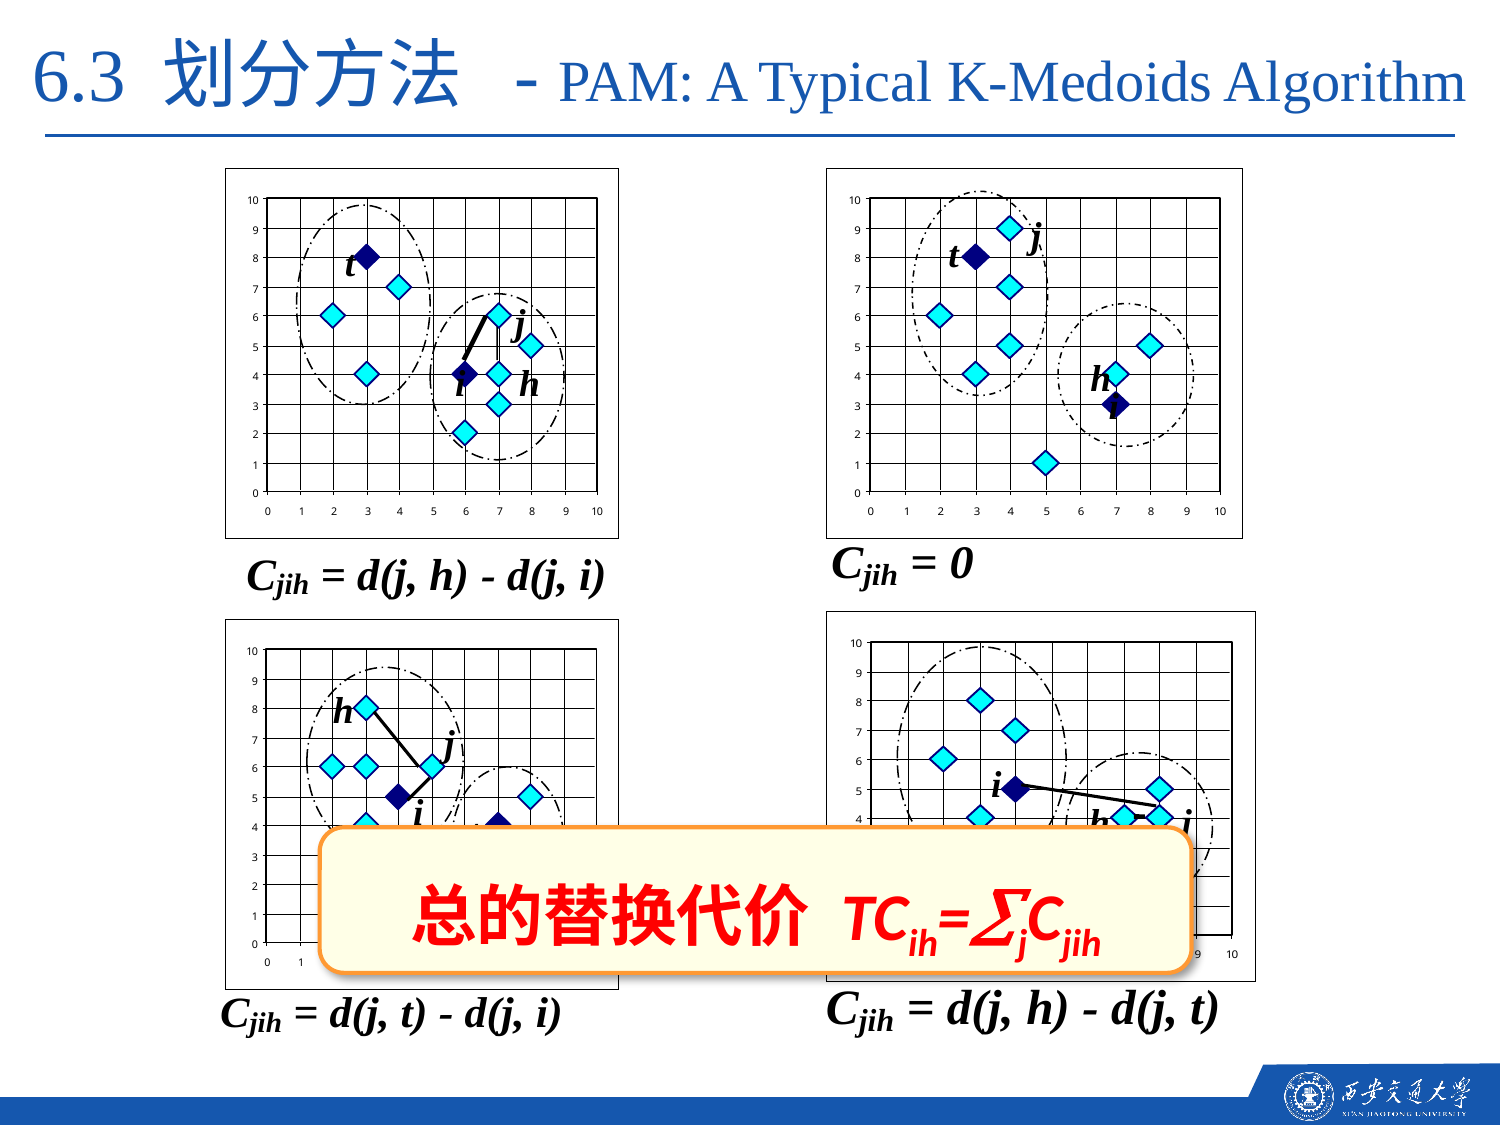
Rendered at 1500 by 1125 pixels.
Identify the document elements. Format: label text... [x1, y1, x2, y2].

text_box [818, 160, 1257, 549]
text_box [217, 611, 631, 1000]
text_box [205, 986, 578, 1047]
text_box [818, 604, 1269, 993]
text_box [805, 978, 1241, 1047]
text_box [830, 535, 1013, 596]
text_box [218, 160, 632, 612]
text_box 总的替换代价 TCih=jCjih [636, 827, 813, 973]
text_box 6.3 划分方法 - PAM: A Typical K-Medoids Algorithm [0, 19, 1500, 124]
